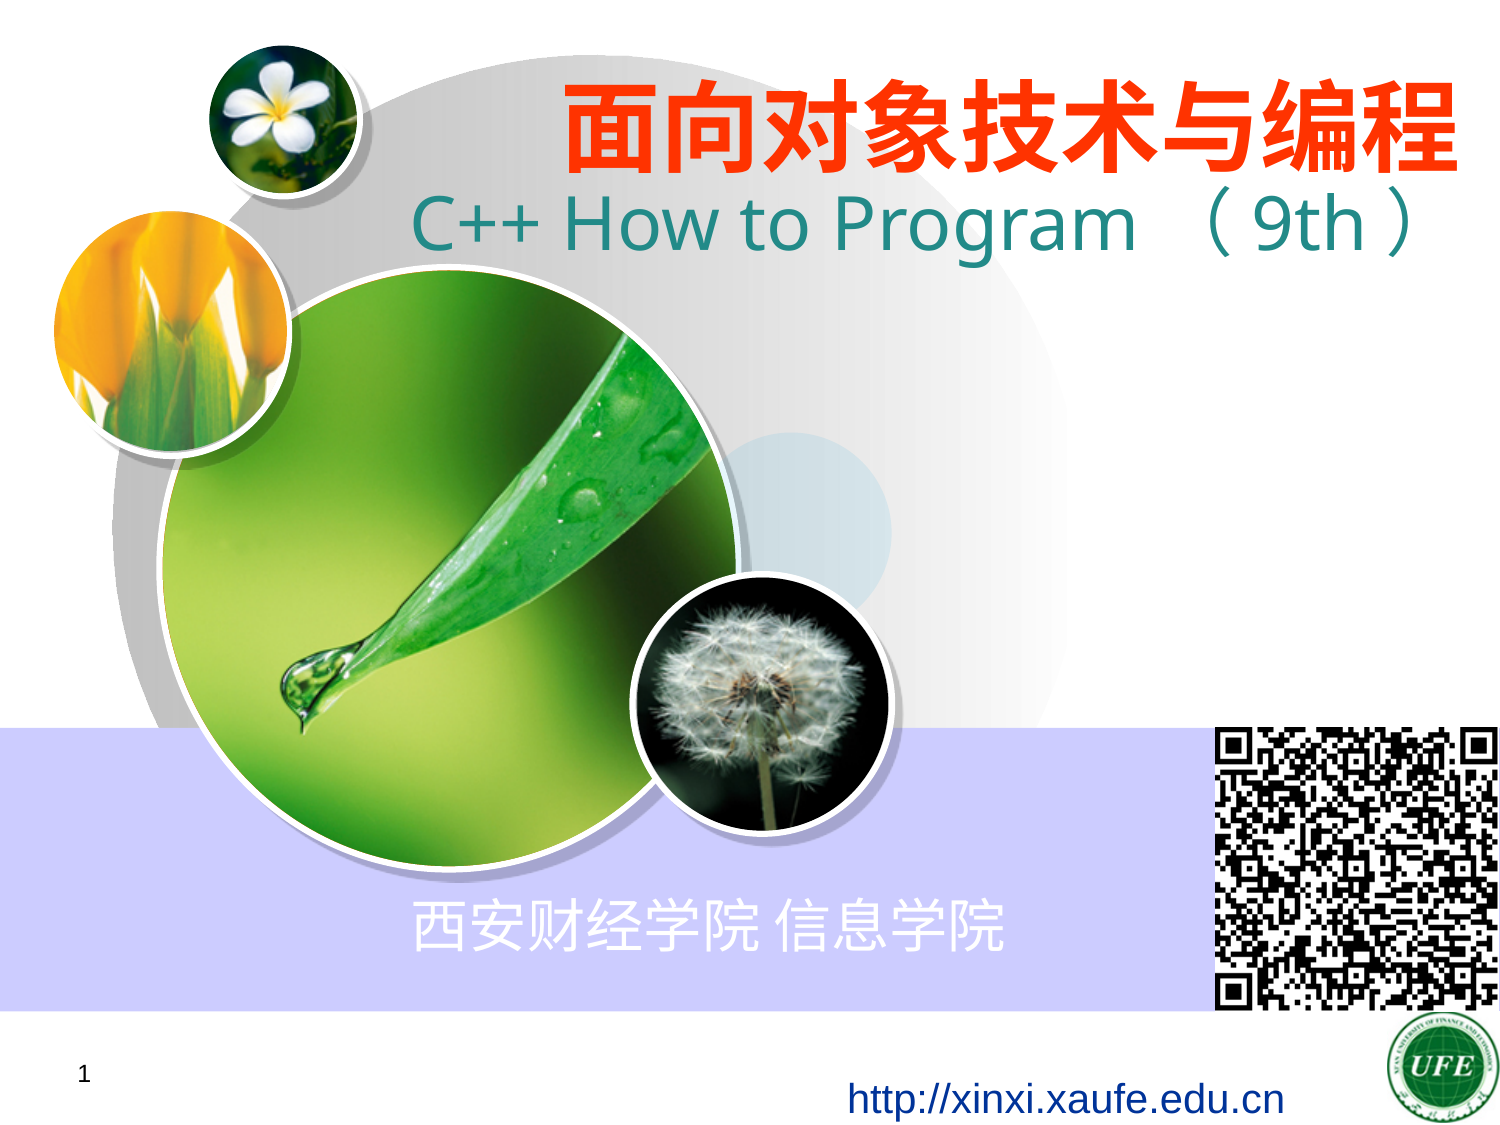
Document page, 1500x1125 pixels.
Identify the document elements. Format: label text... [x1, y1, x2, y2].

footer http://xinxi.xaufe.edu.cn [832, 1064, 1358, 1105]
subtitle 西安财经学院 信息学院 [206, 881, 1211, 957]
title 面向对象技术与编程 C++ How to Program（9th） [289, 78, 1476, 268]
picture [209, 45, 345, 194]
picture [54, 211, 287, 451]
picture [636, 577, 889, 831]
picture [162, 270, 736, 867]
slide_number 1 [62, 1050, 413, 1091]
picture [1215, 727, 1500, 1123]
